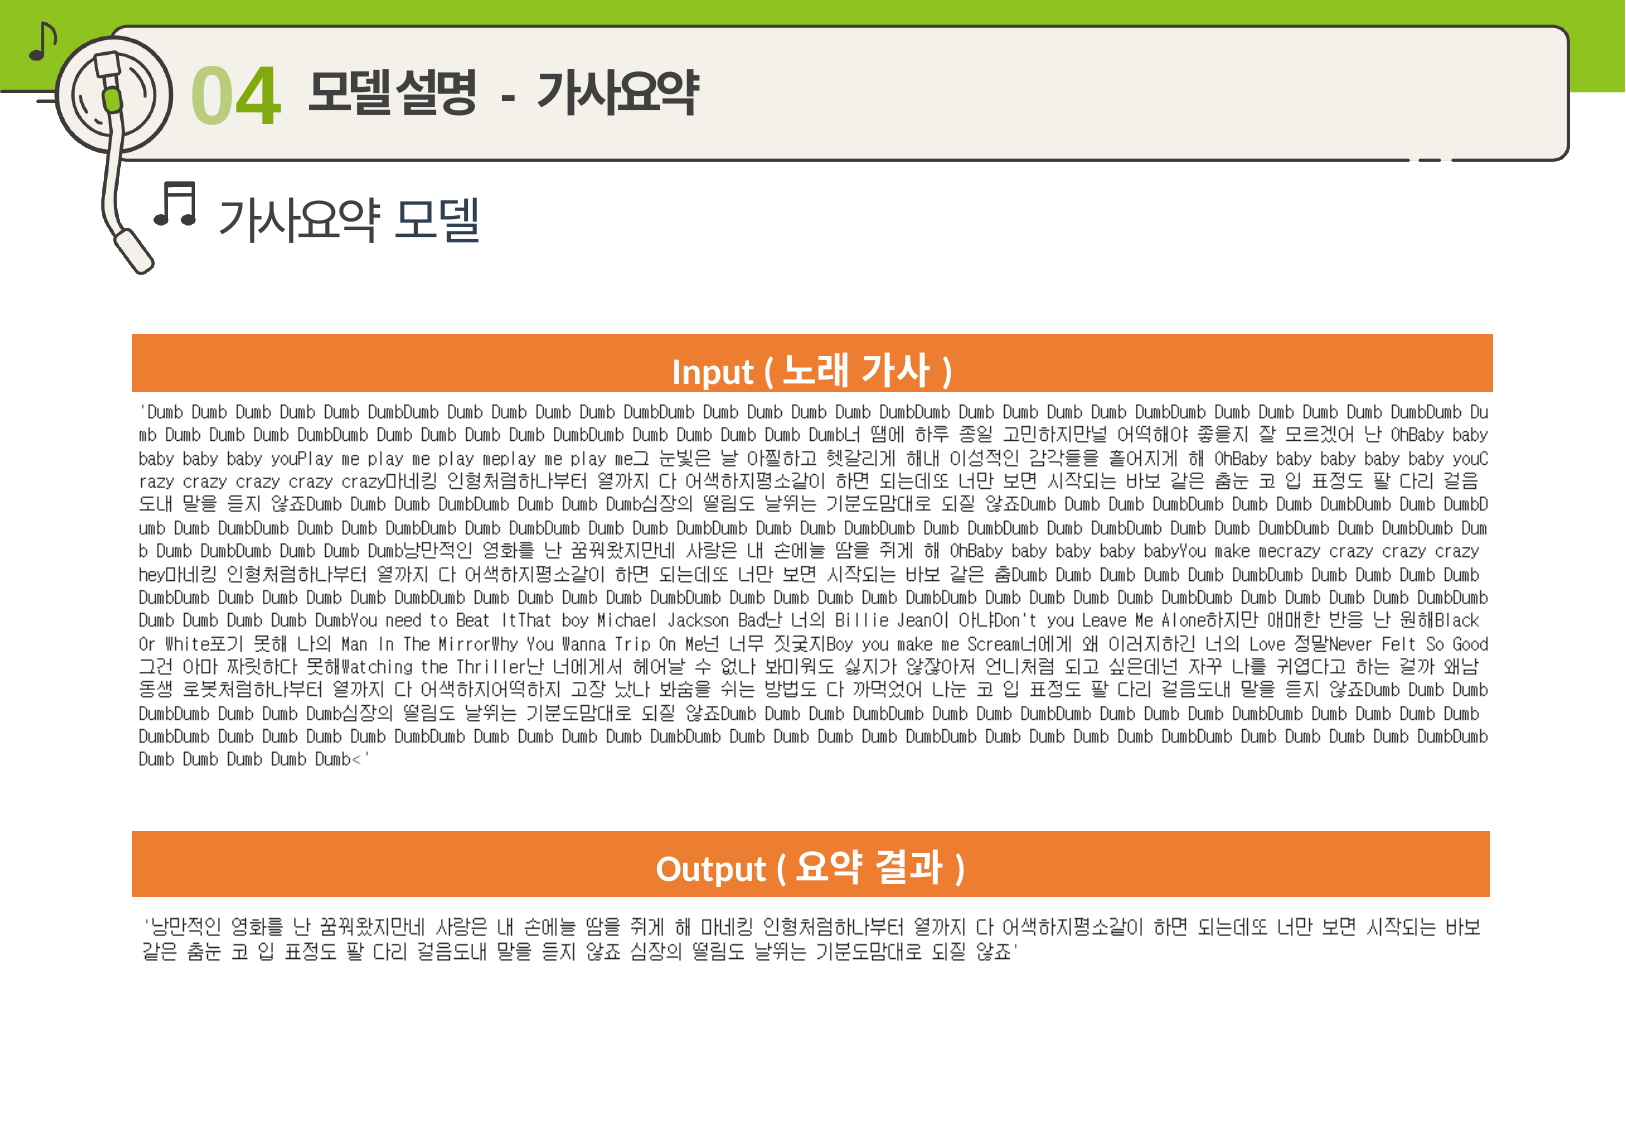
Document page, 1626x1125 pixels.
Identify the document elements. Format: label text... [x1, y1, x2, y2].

picture [131, 392, 1494, 777]
picture [0, 21, 1570, 275]
table_header Output (요약 결과) [132, 831, 1490, 897]
table_header Input (노래 가사) [132, 334, 1493, 392]
picture [131, 903, 1494, 969]
text_box [0, 0, 1625, 93]
